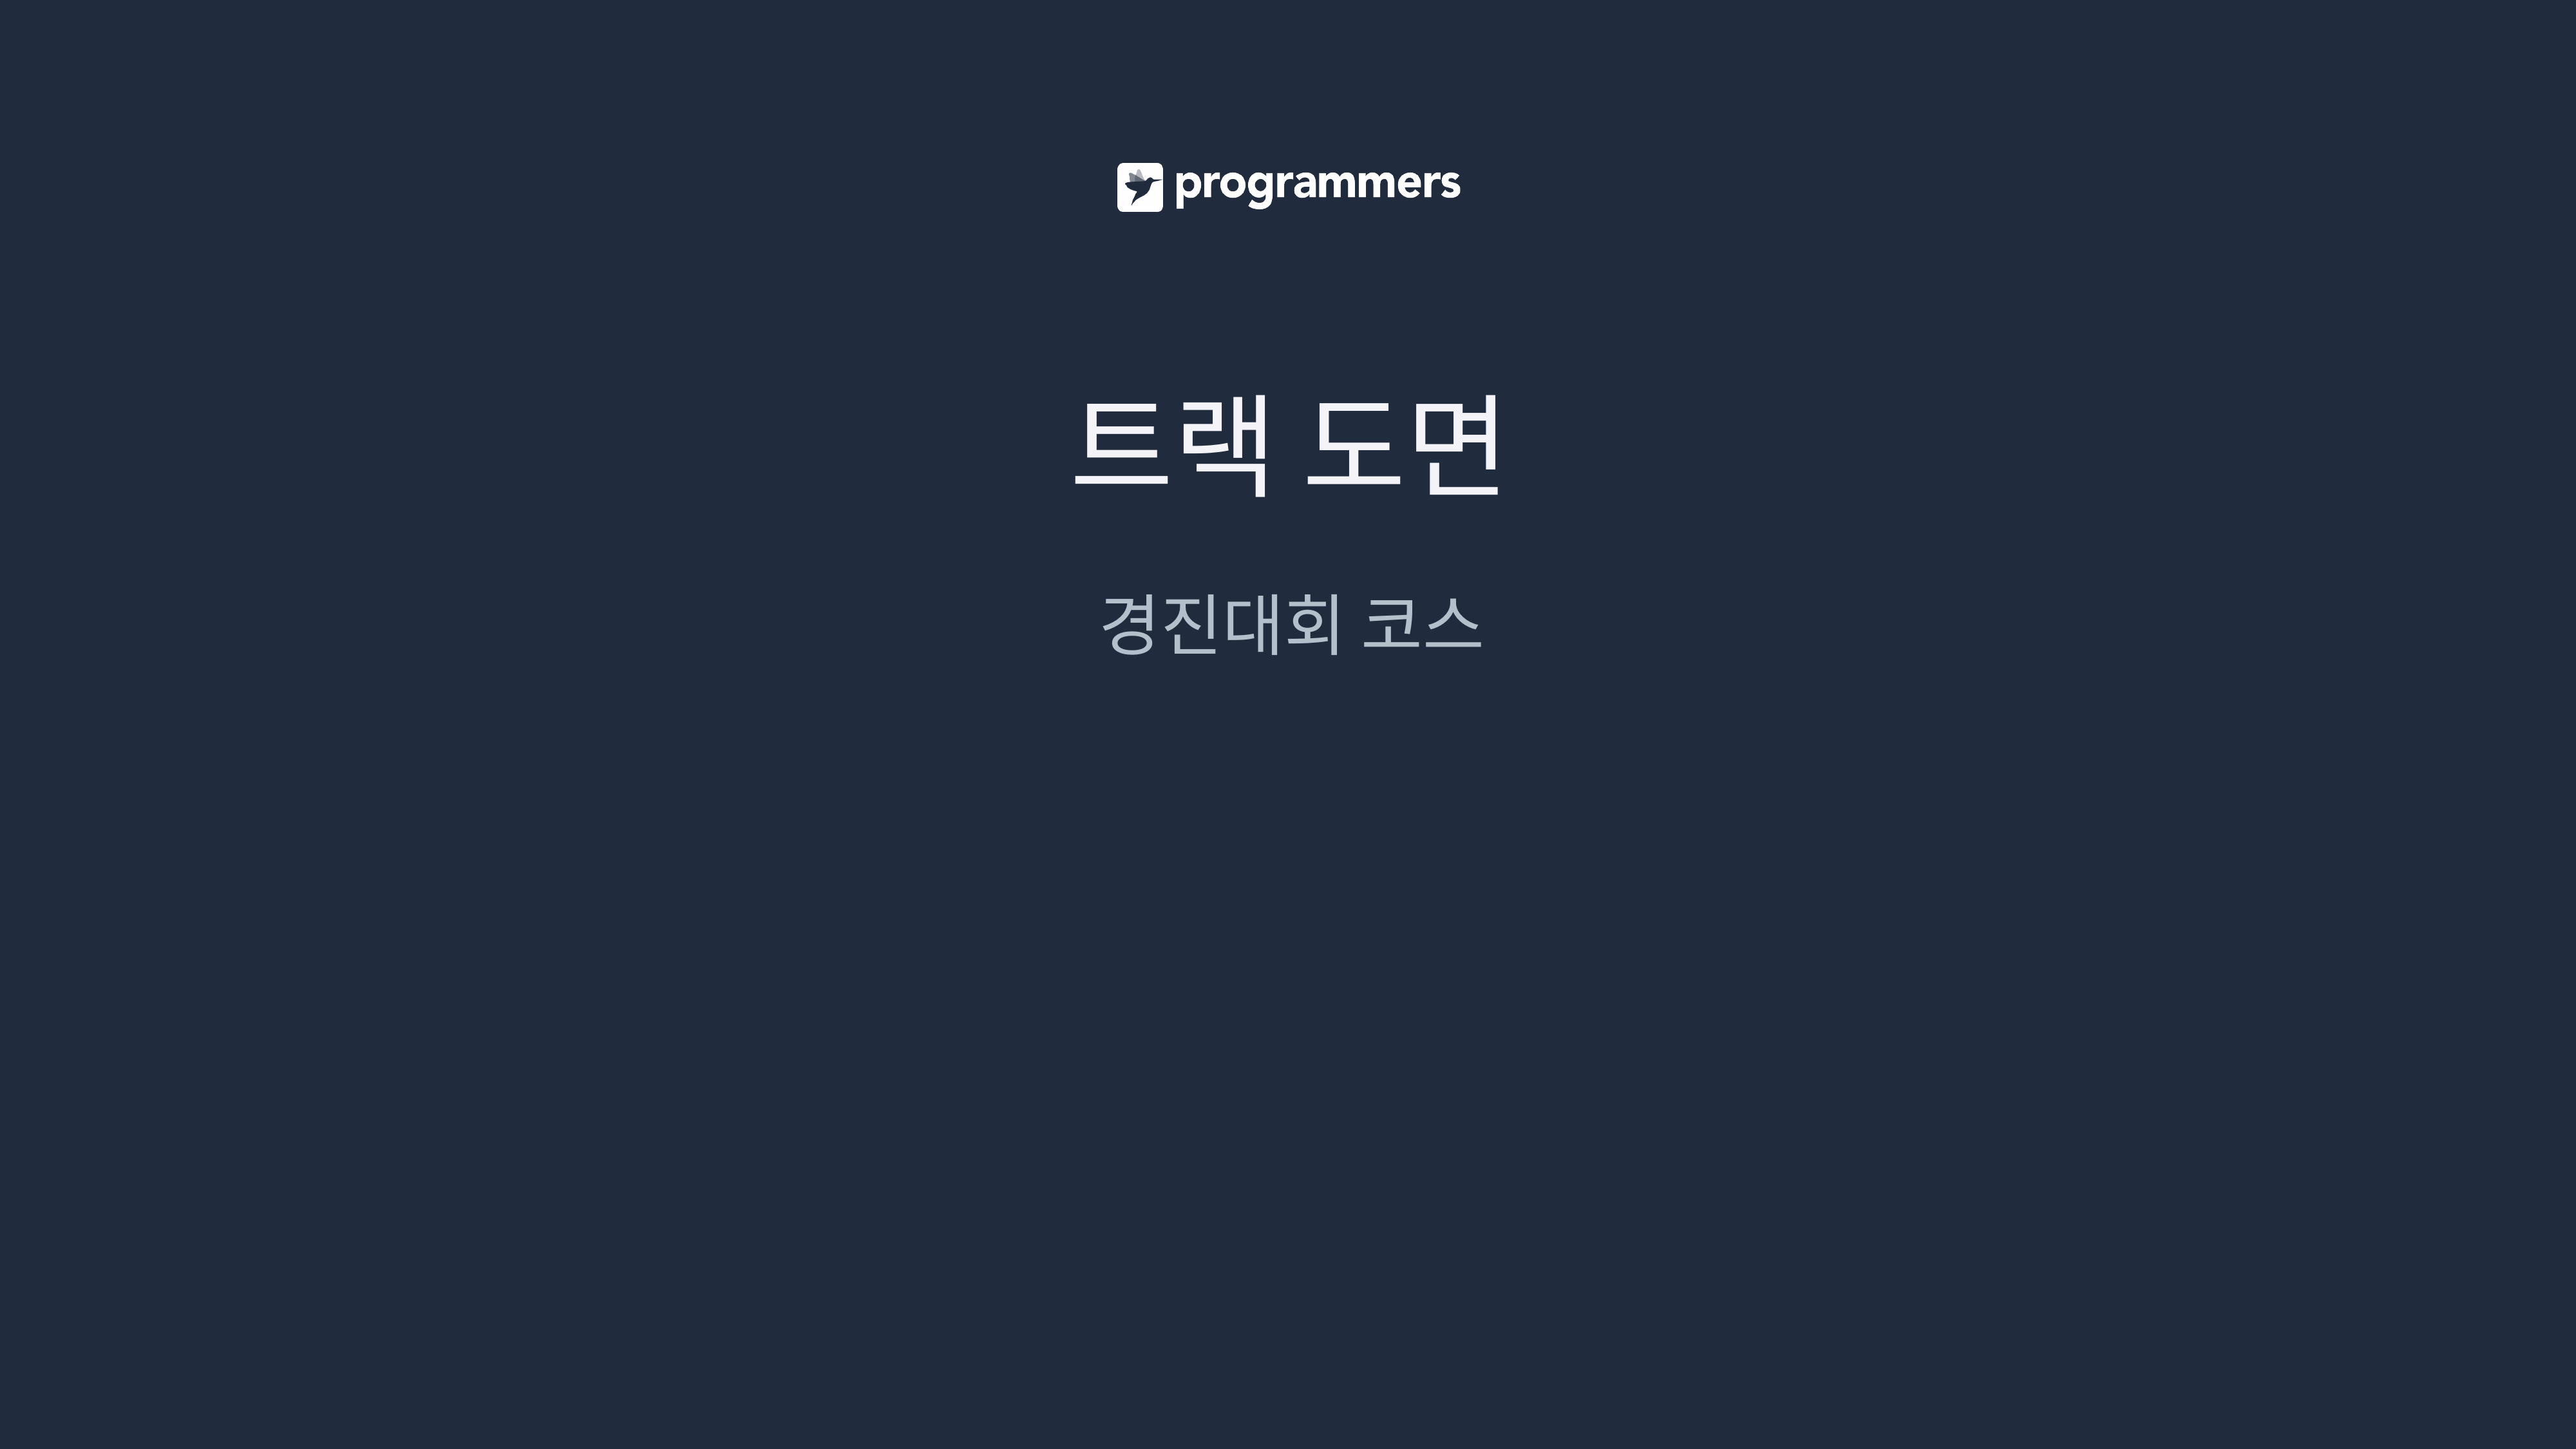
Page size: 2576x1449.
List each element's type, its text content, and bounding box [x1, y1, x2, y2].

list 경진대회 코스 [399, 592, 2184, 981]
title 트랙 도면 [393, 367, 2186, 524]
picture [1117, 163, 1461, 212]
